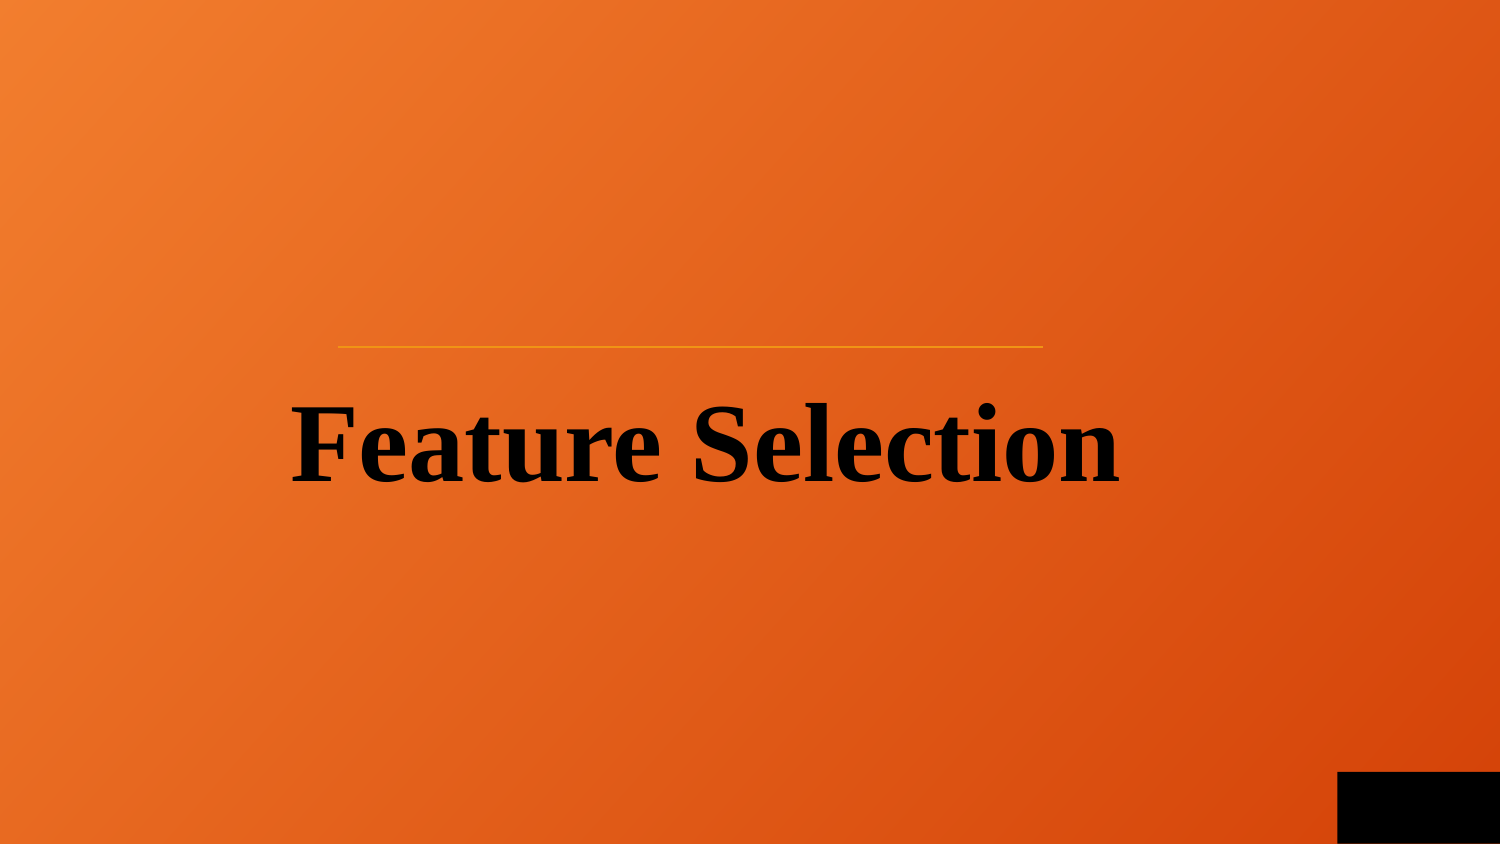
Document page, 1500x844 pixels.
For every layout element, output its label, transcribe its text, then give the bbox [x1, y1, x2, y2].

text_box [1336, 771, 1500, 844]
title Feature Selection [275, 221, 1382, 514]
